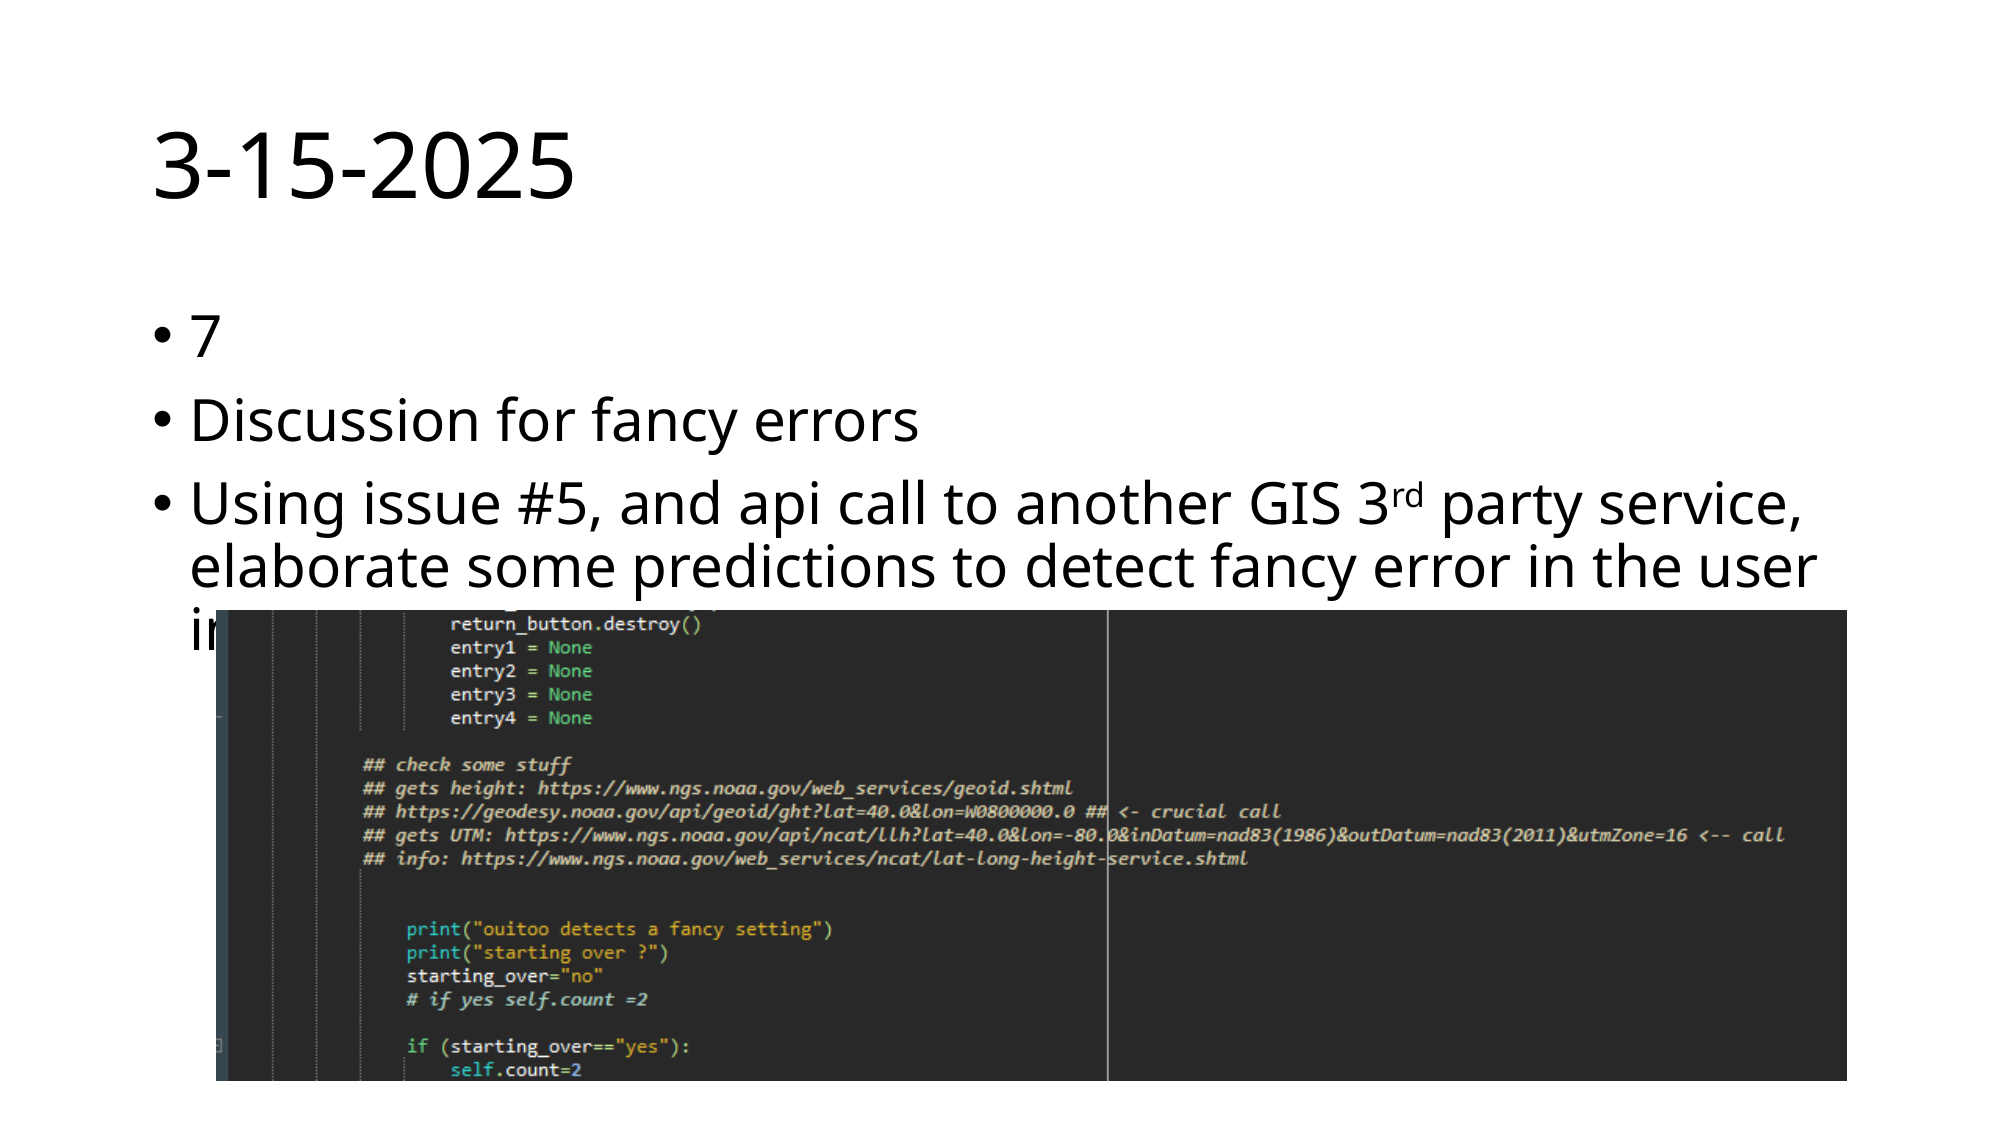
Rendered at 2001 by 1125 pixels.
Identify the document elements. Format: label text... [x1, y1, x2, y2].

picture [215, 610, 1847, 1082]
title 3-15-2025 [137, 59, 1863, 278]
list 7 Discussion for fancy errors Using issue #5, and api call to another GIS 3rd party service, elaborate some predictions to detect fancy error in the user inputs [137, 299, 1925, 1014]
